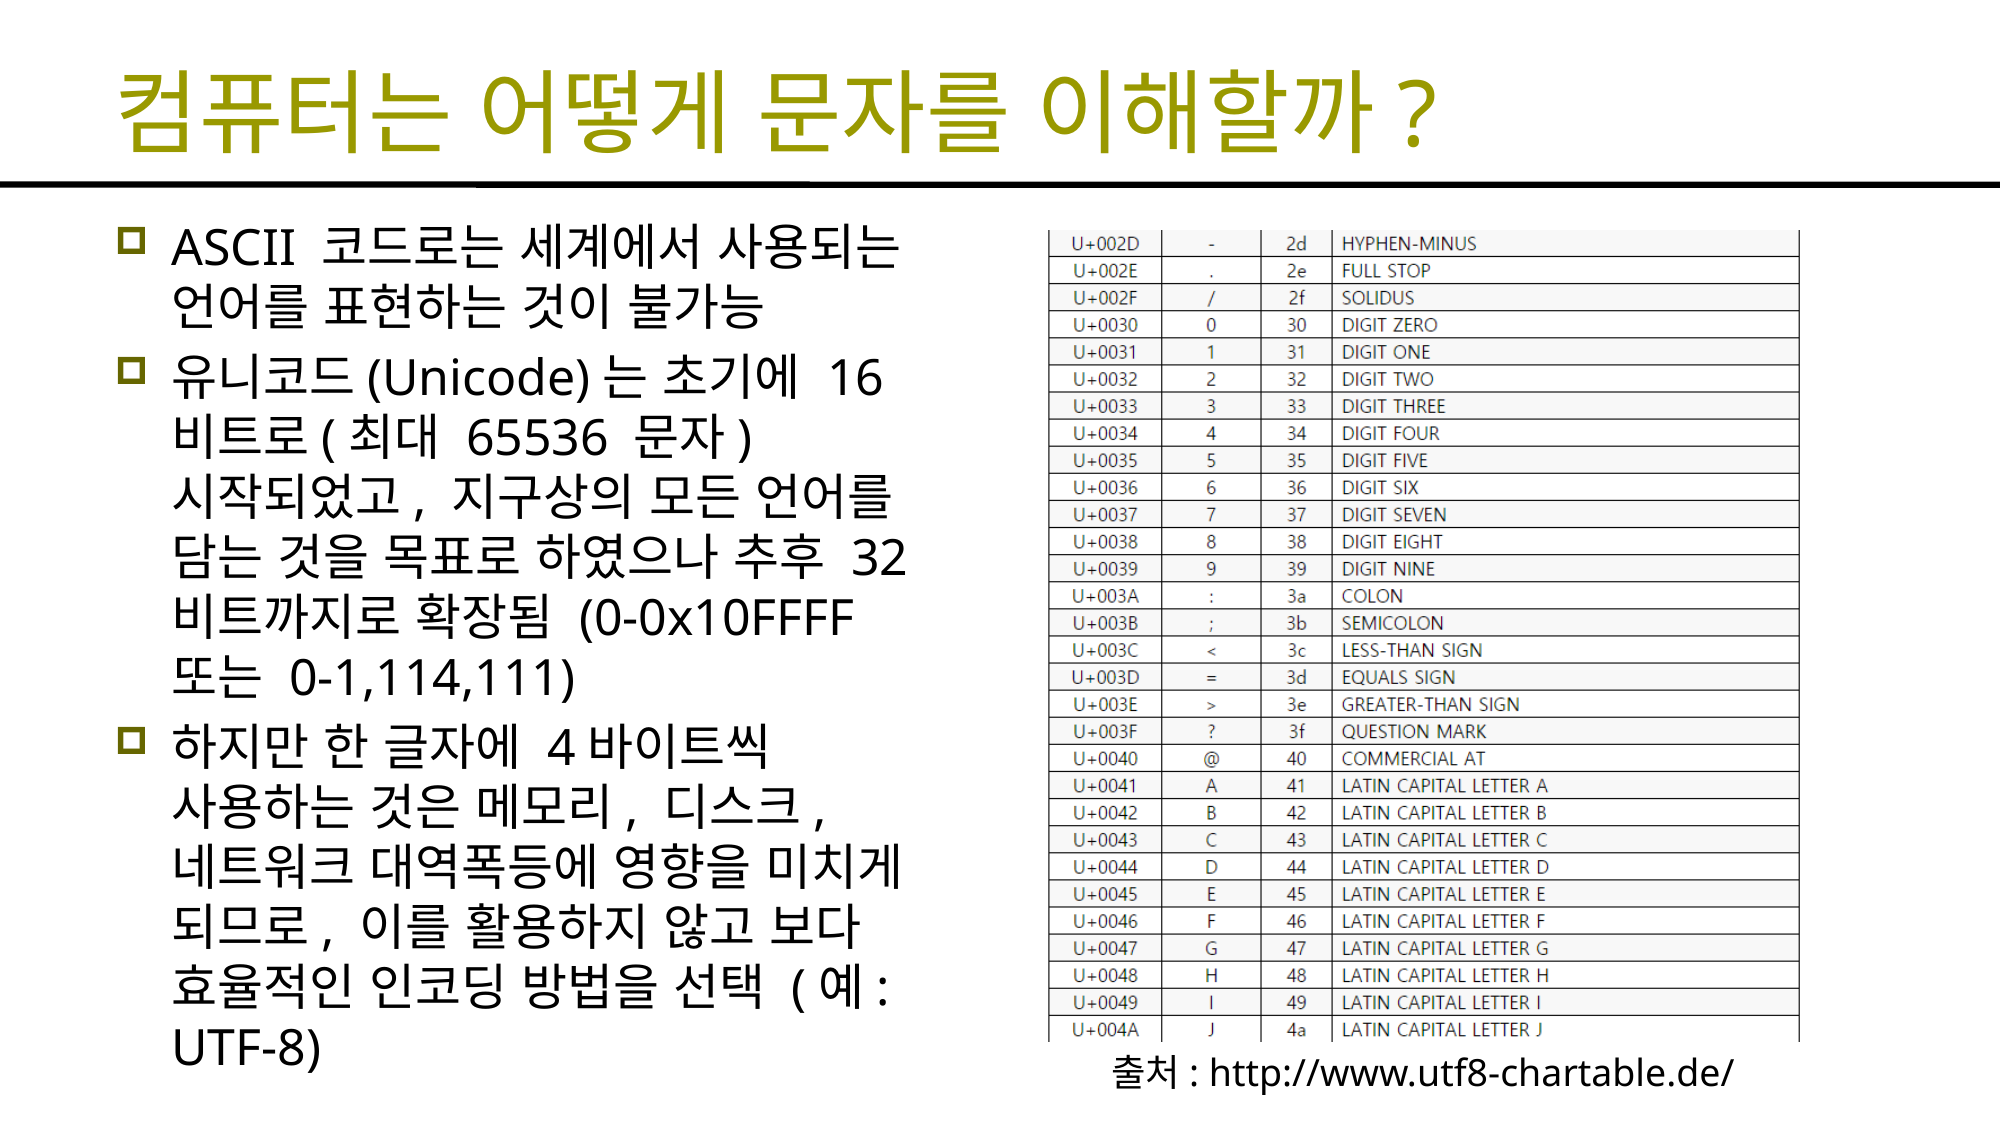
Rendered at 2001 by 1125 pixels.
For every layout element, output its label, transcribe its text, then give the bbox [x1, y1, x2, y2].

list ASCII 코드로는 세계에서 사용되는 언어를 표현하는 것이 불가능 유니코드(Unicode)는 초기에 16비트로(최대 65536 문자) 시작되었고, 지구상의 모든 언어를 담는 것을 목표로 하였으나 추후 32비트까지로 확장됨 (0-0x10FFFF 또는 0-1,114,111) 하지만 한 글자에 4바이트씩 사용하는 것은 메모리, 디스크, 네트워크 대역폭등에 영향을 미치게 되므로, 이를 활용하지 않고 보다 효율적인 인코딩 방법을 선택 (예: UTF-8) [99, 208, 953, 1006]
title 컴퓨터는 어떻게 문자를 이해할까? [99, 45, 1900, 173]
picture [1045, 230, 1801, 1042]
text_box 출처: http://www.utf8-chartable.de/ [1096, 1050, 1750, 1101]
